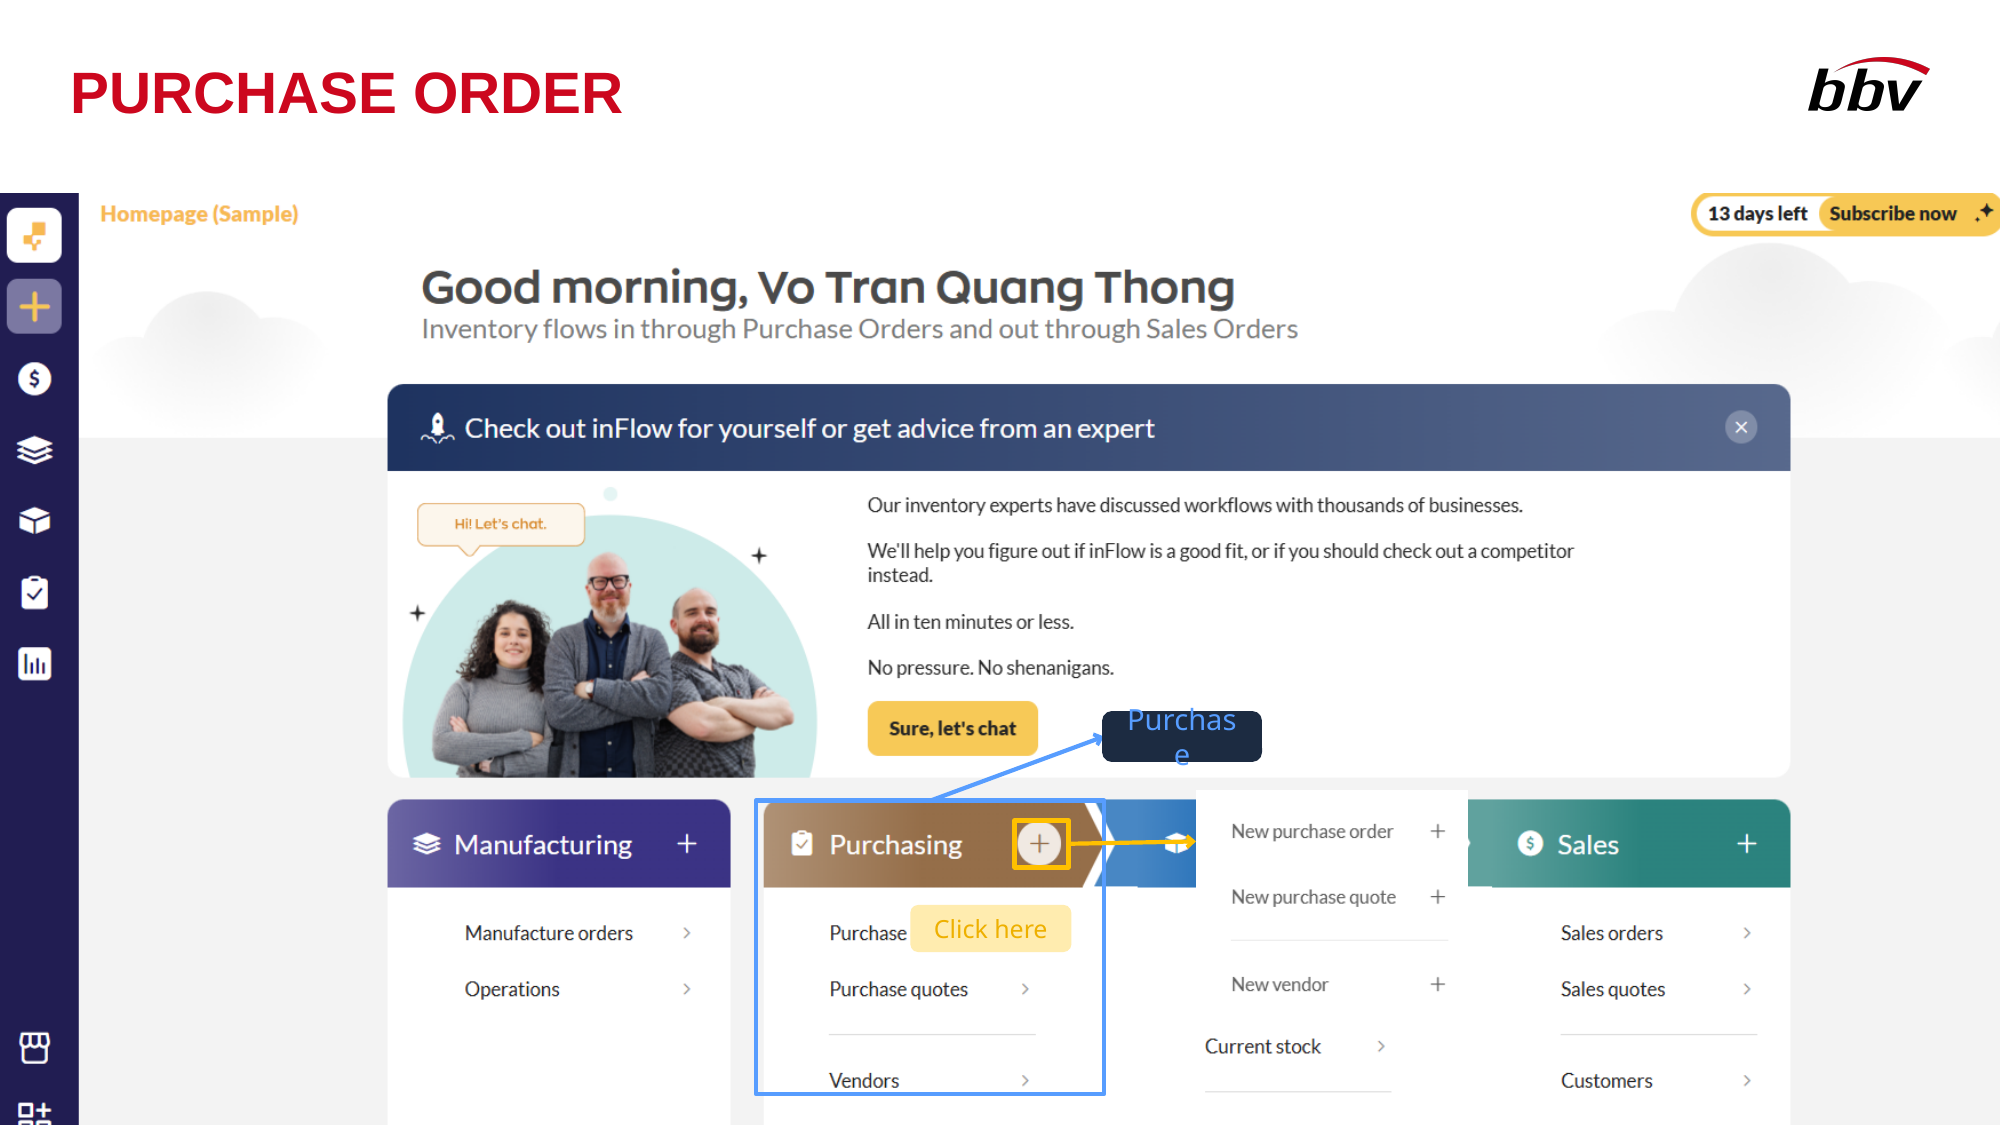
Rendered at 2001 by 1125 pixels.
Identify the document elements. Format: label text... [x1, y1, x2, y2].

title PURCHASE ORDER [70, 0, 1784, 181]
picture [0, 193, 2000, 1125]
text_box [755, 712, 1261, 1095]
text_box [910, 819, 1190, 953]
picture [1808, 57, 1930, 111]
